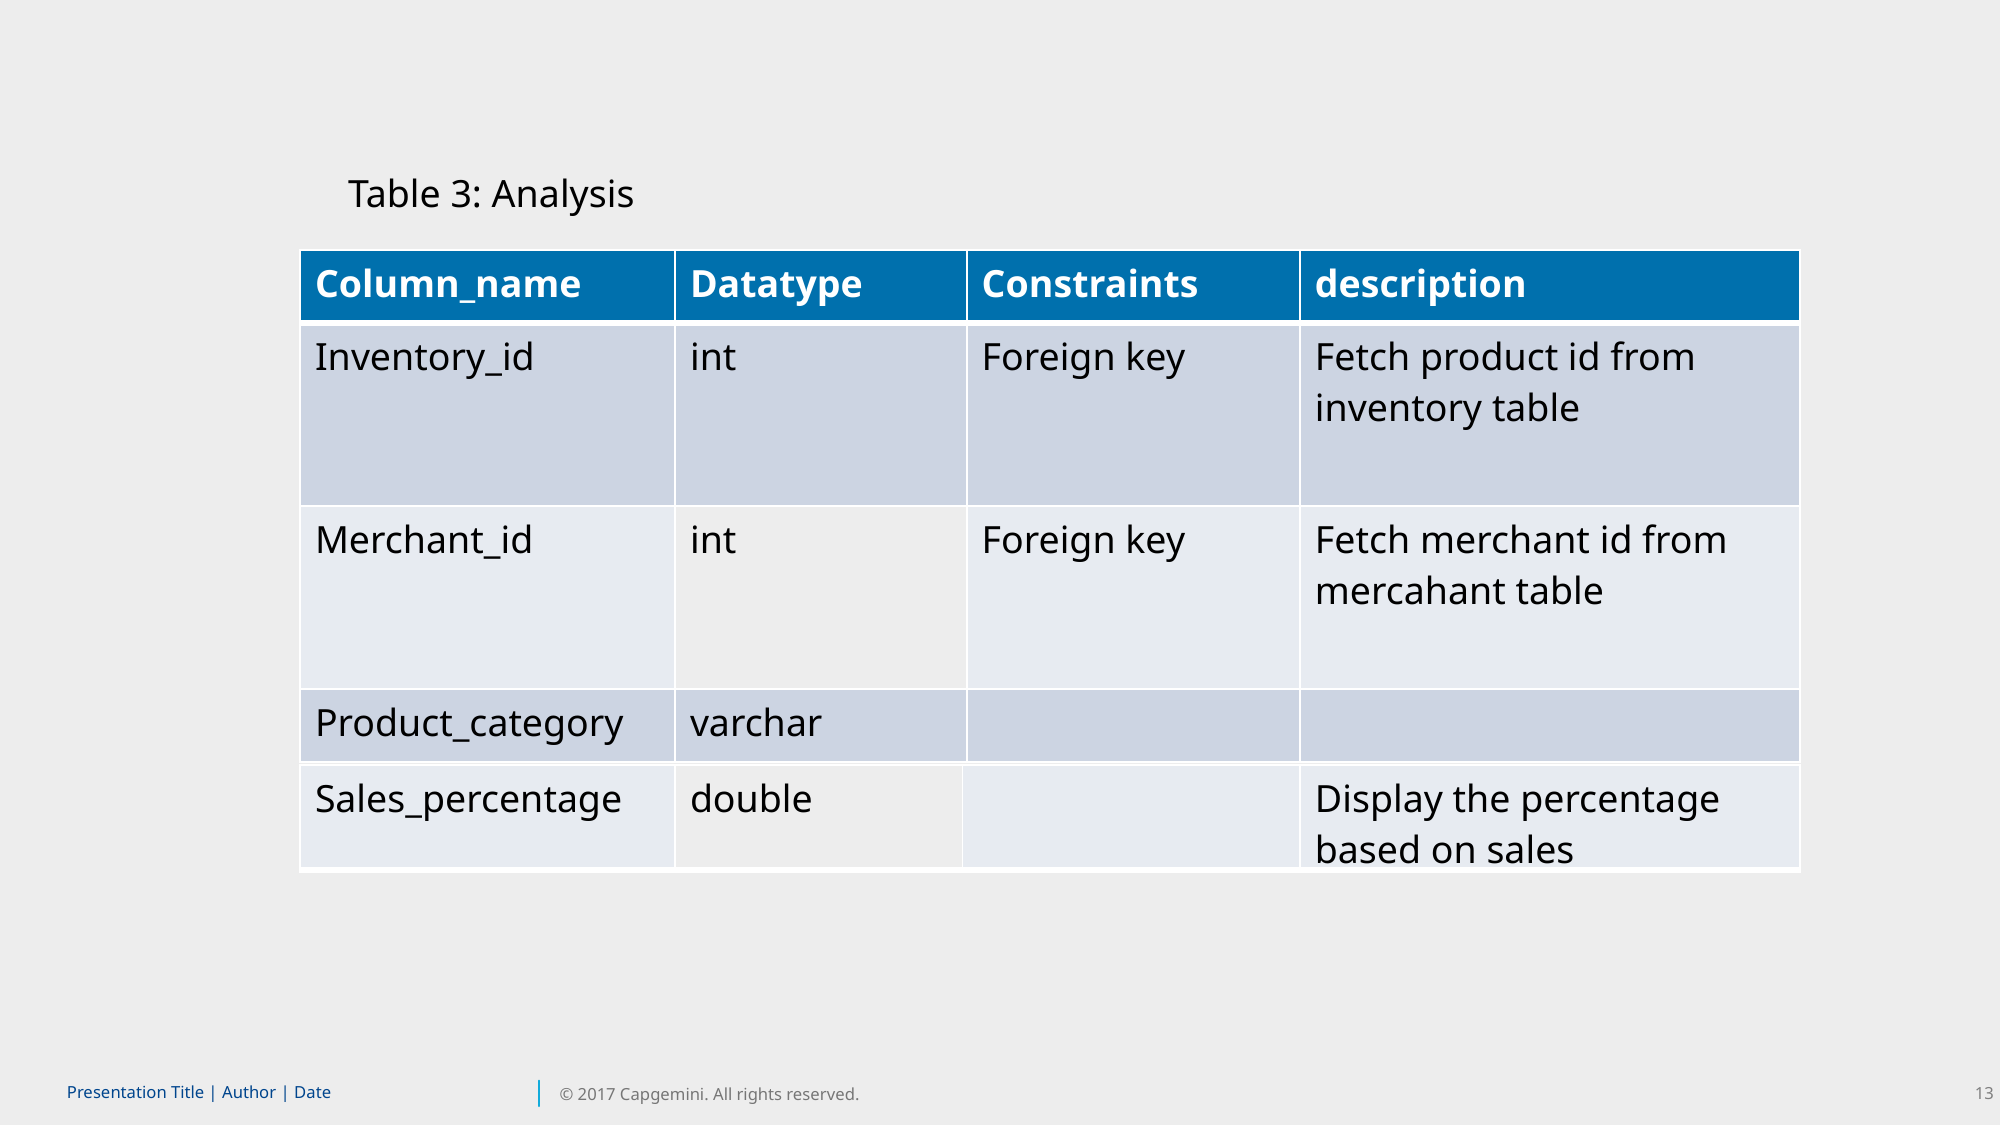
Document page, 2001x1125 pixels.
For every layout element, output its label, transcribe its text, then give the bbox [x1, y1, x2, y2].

table_cell int [676, 507, 966, 688]
table_header Constraints [968, 251, 1299, 320]
table_header Display the percentage based on sales [1301, 766, 1799, 867]
table_cell [968, 690, 1299, 761]
table_cell Fetch merchant id from mercahant table [1301, 507, 1799, 688]
table_header description [1301, 251, 1799, 320]
table_cell varchar [676, 690, 966, 761]
table_header [963, 766, 1299, 867]
table_cell Product_category [301, 690, 674, 761]
text_box Table 3: Analysis [333, 162, 938, 223]
table_cell Fetch product id from inventory table [1301, 326, 1799, 505]
table_header Sales_percentage [301, 766, 674, 867]
table_cell Foreign key [968, 326, 1299, 505]
table_cell Merchant_id [301, 507, 674, 688]
table_header Datatype [676, 251, 966, 320]
table_header double [676, 766, 962, 867]
table_cell int [676, 326, 966, 505]
table_cell Inventory_id [301, 326, 674, 505]
table_header Column_name [301, 251, 674, 320]
table_cell [1301, 690, 1799, 761]
table_cell Foreign key [968, 507, 1299, 688]
